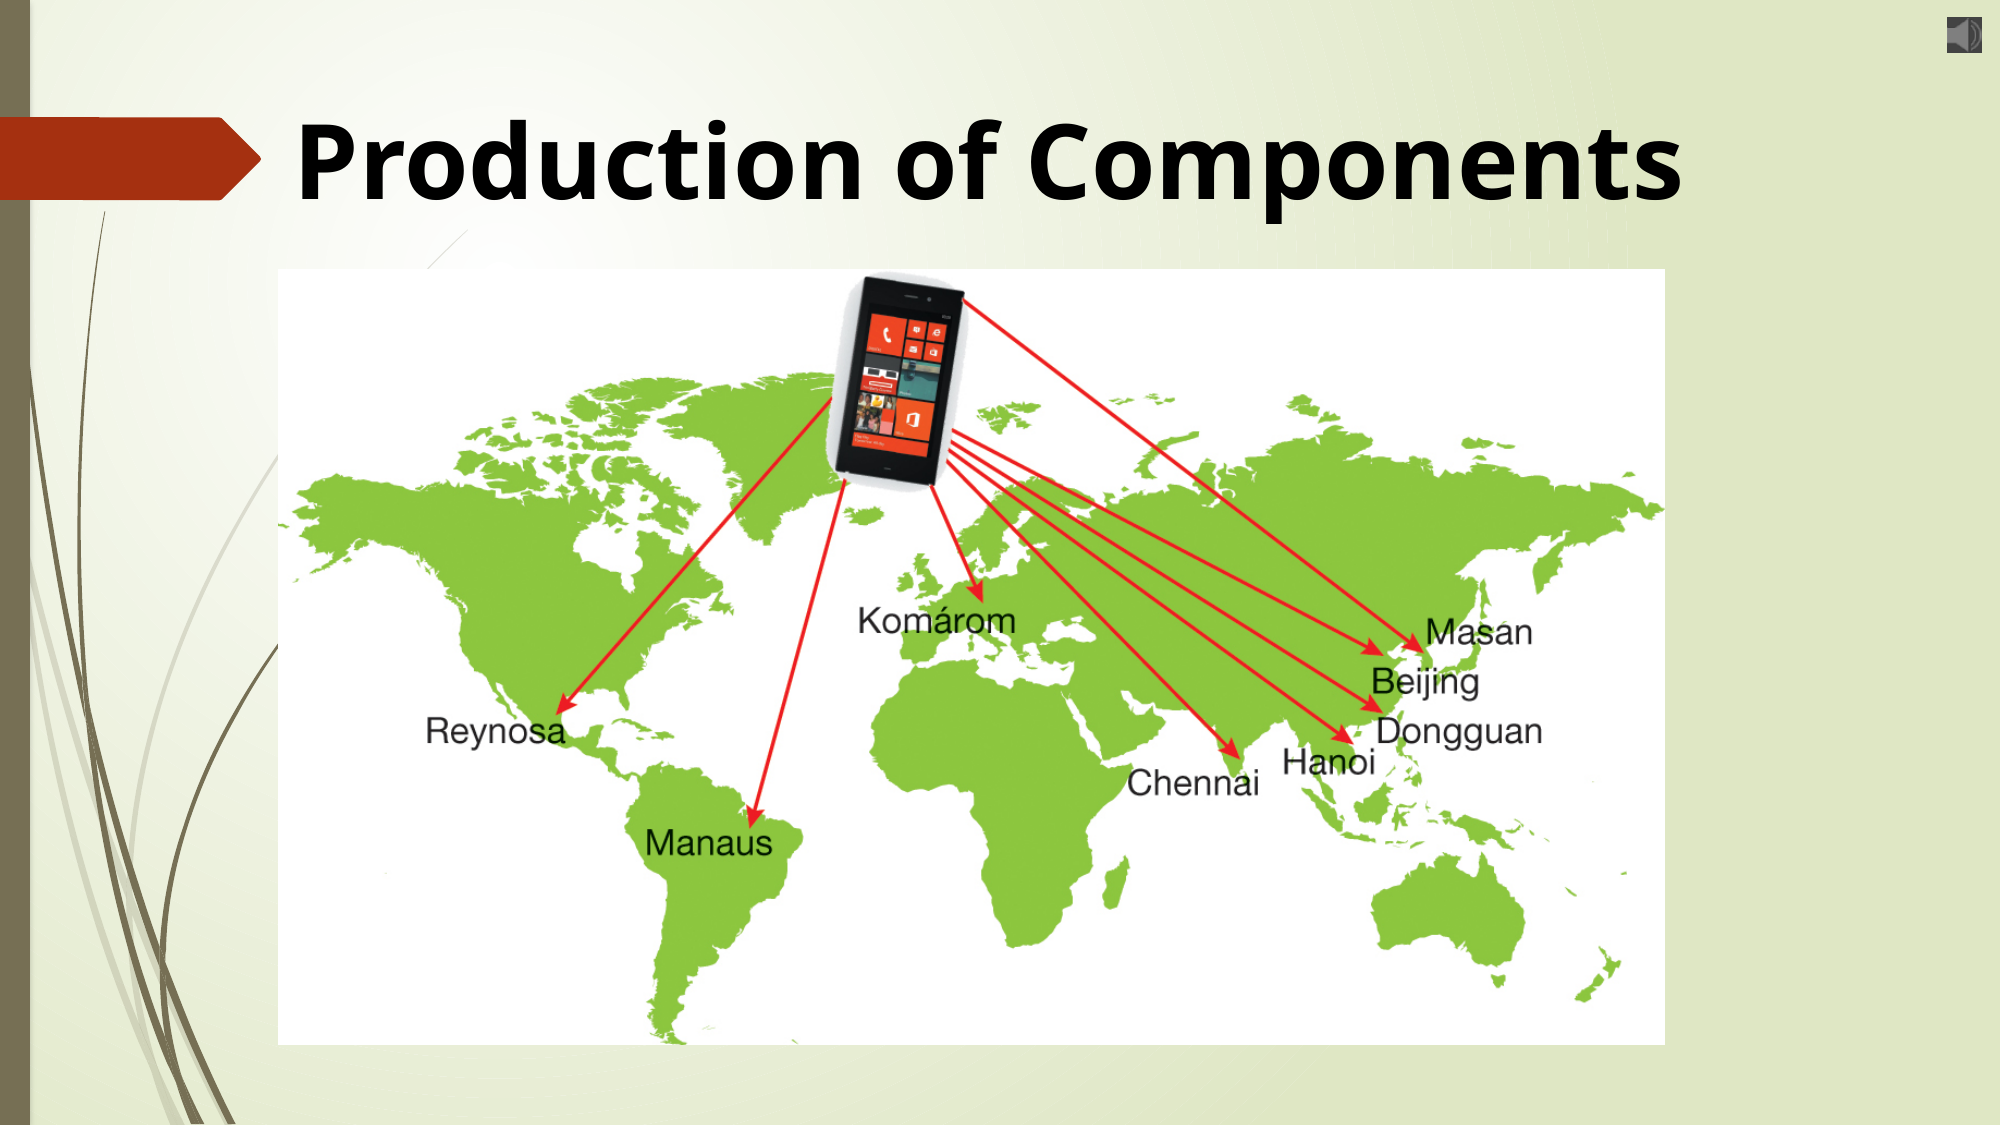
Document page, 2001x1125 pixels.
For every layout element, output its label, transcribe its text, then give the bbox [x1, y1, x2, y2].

text_box Production of Components [278, 87, 1815, 228]
picture [278, 269, 1666, 1045]
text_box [1945, 16, 1984, 55]
